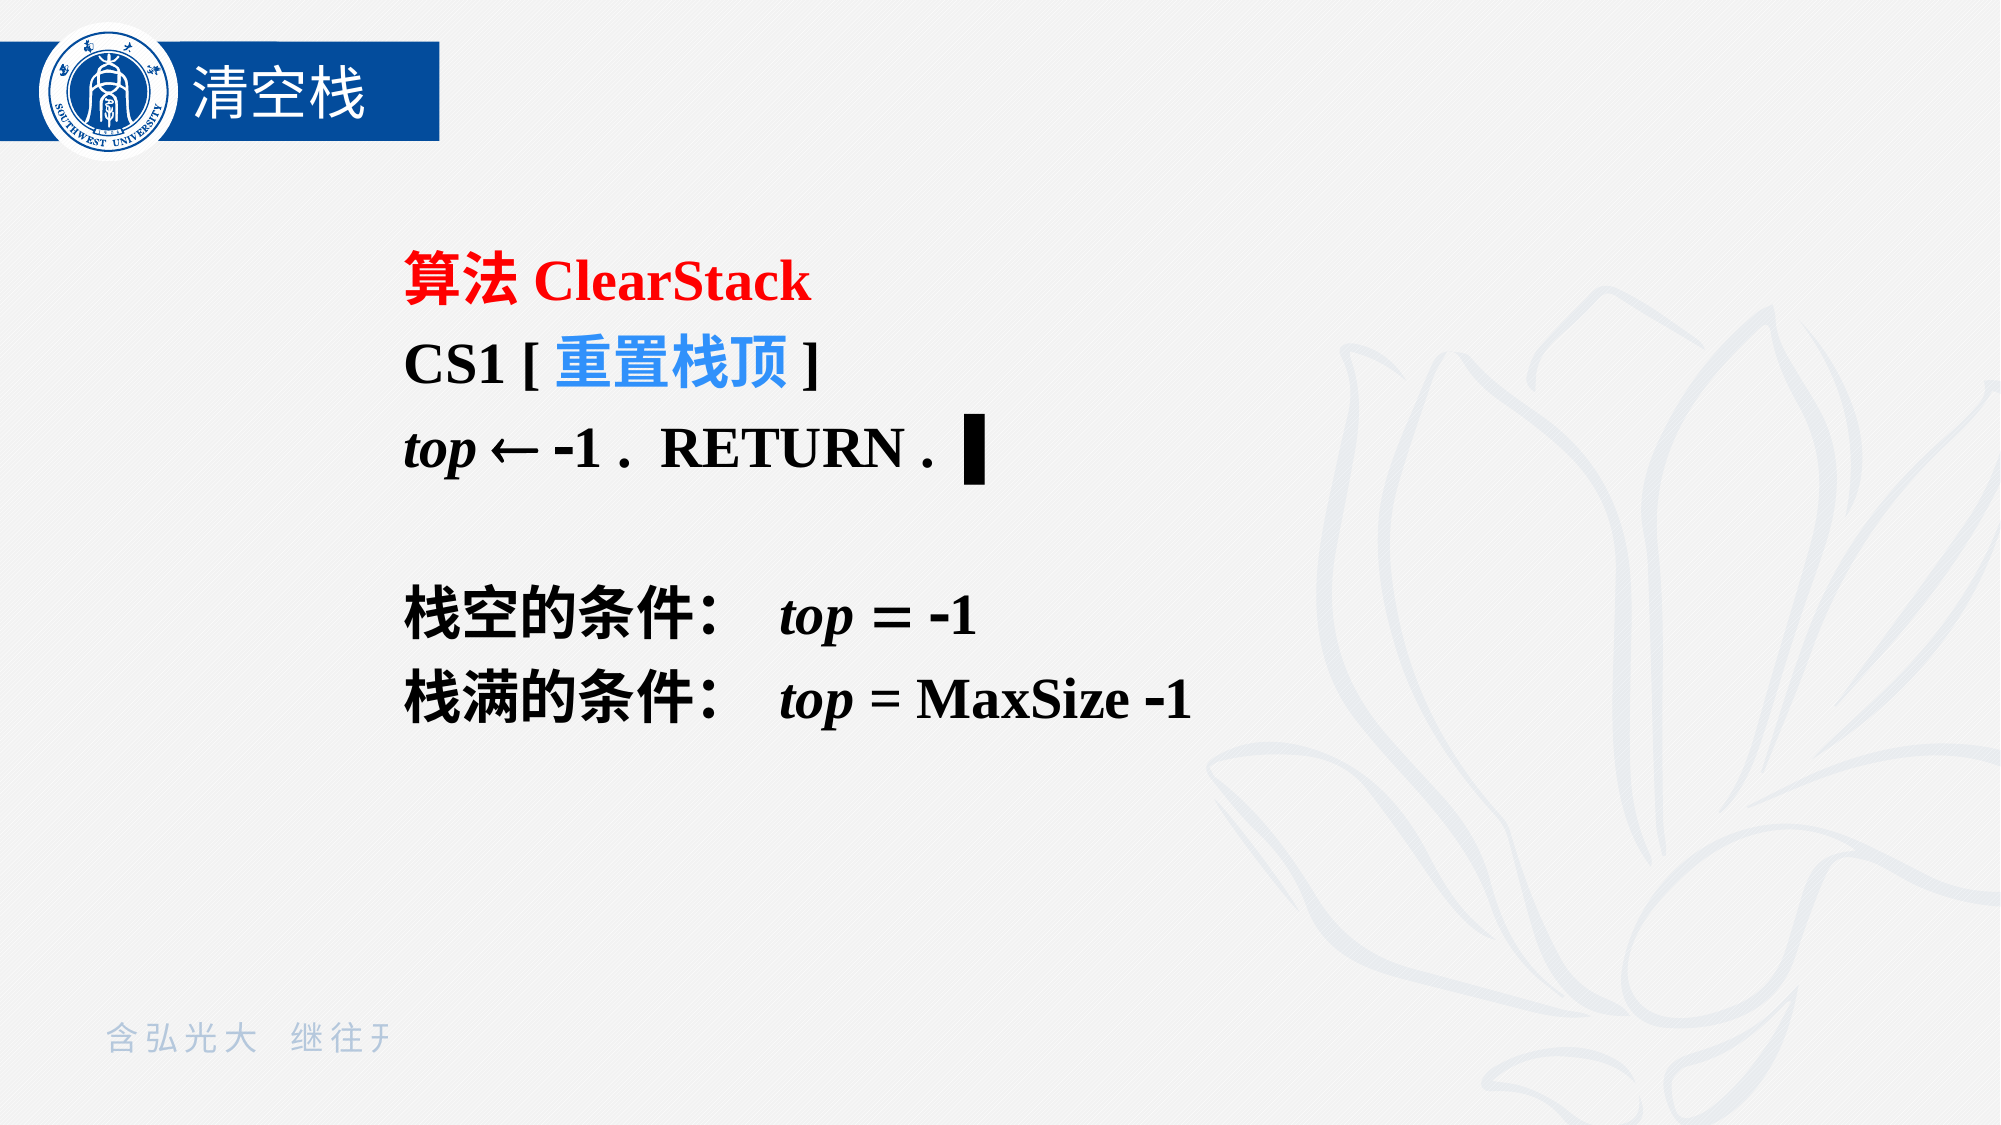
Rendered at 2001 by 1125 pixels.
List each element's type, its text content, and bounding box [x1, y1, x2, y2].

list 清空栈 [180, 41, 440, 141]
text_box 算法ClearStack CS1 [重置栈顶] top  1 . RETURN . ▌ 栈空的条件： top  1 栈满的条件： top = MaxSize 1 [388, 242, 1771, 1034]
